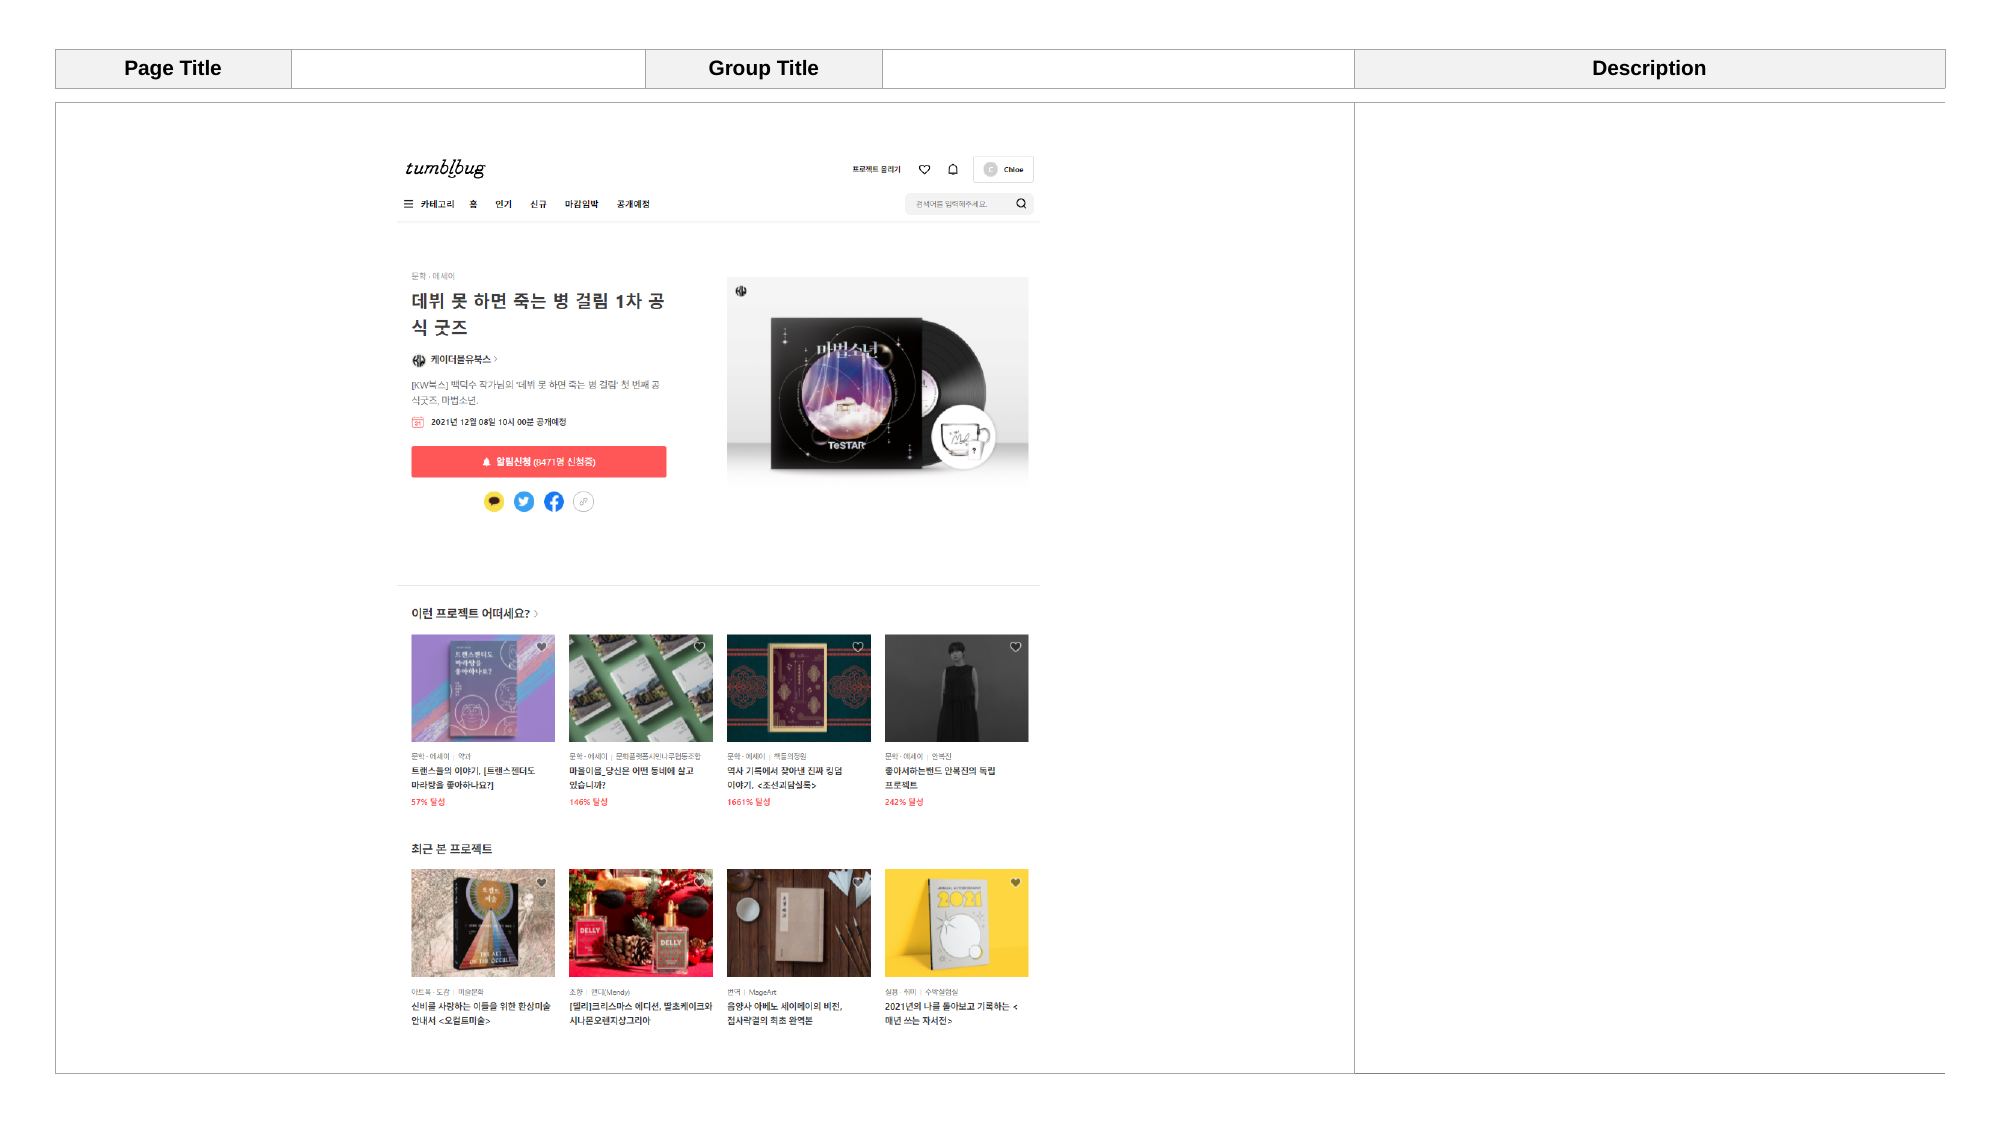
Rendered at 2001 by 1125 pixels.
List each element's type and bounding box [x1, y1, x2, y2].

picture [397, 148, 1040, 1055]
